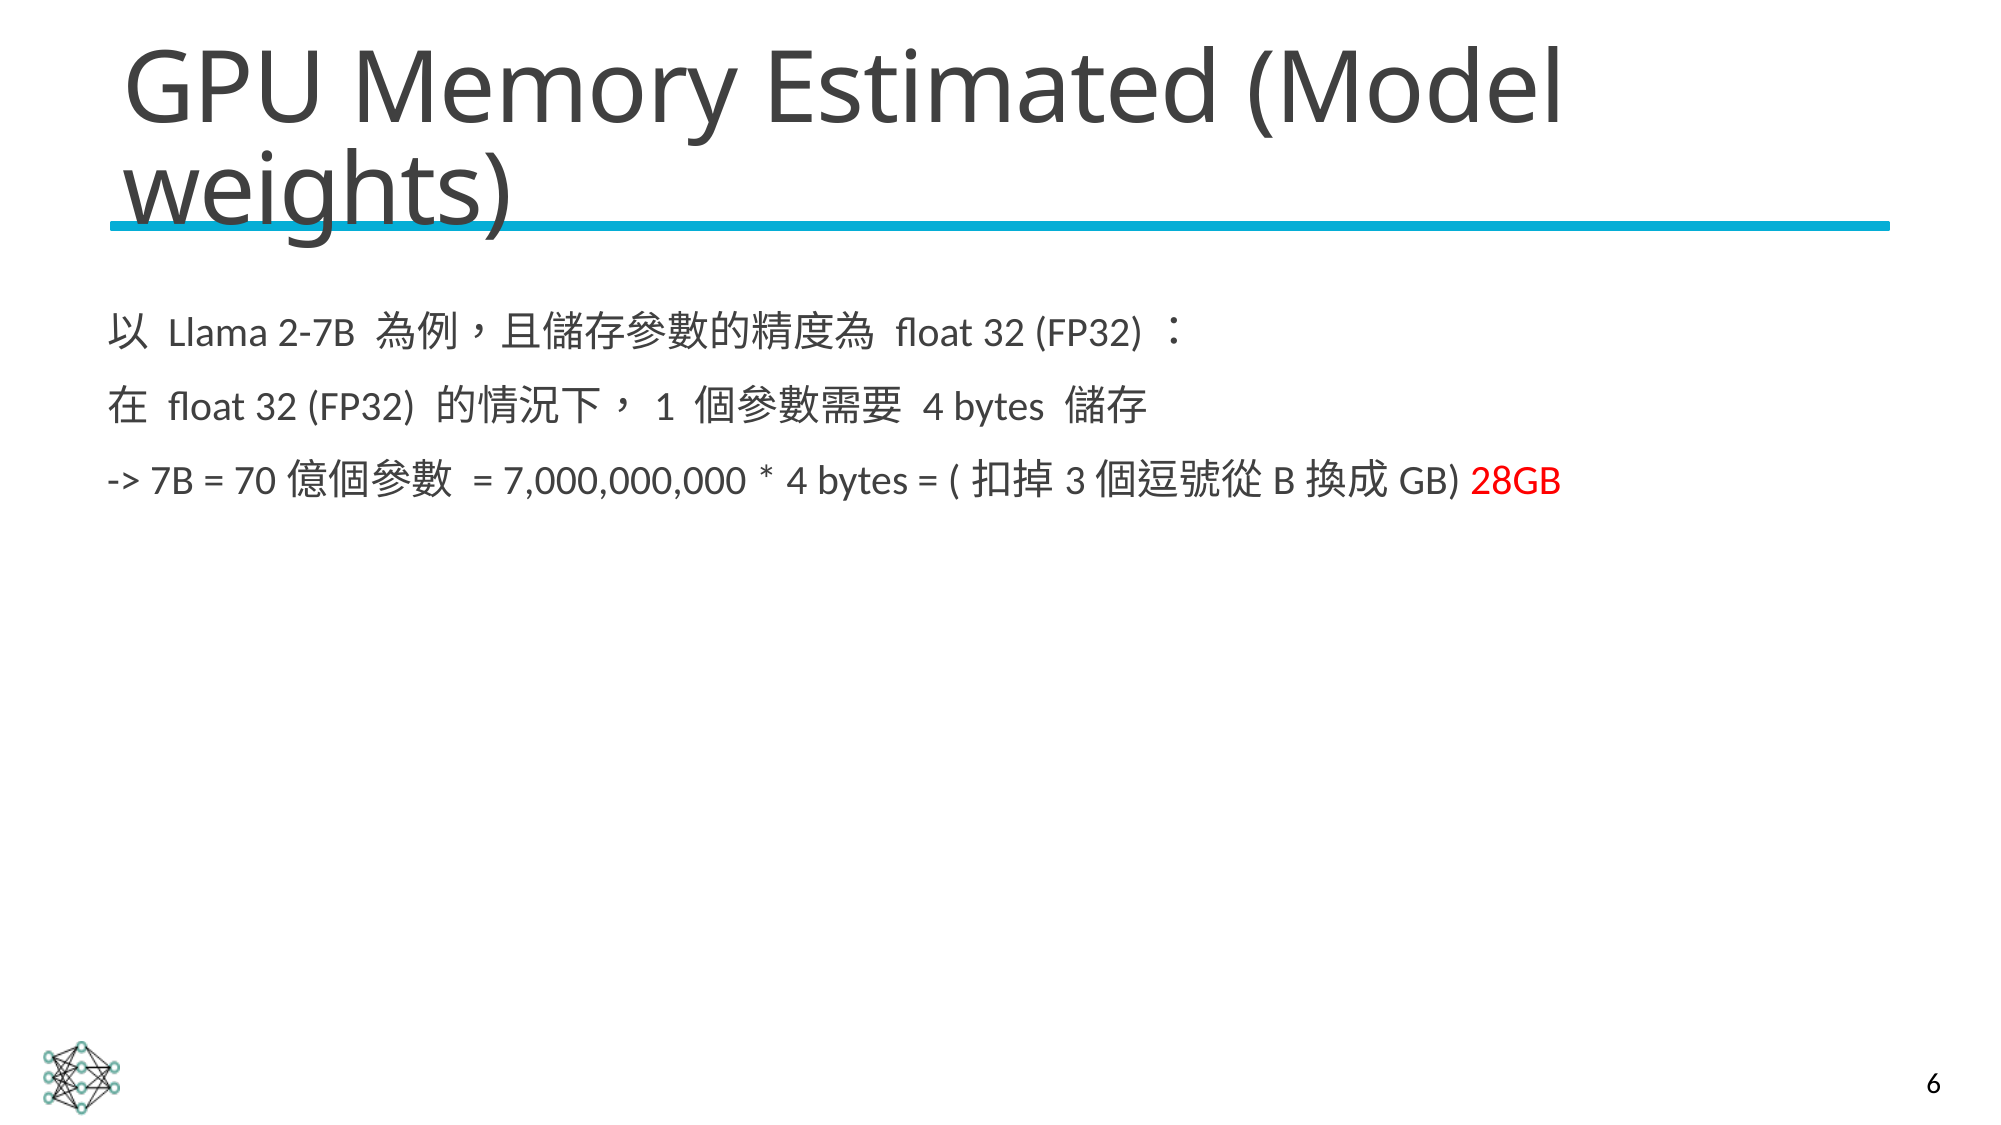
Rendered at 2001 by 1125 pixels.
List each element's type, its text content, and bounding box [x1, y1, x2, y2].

picture [43, 1041, 120, 1116]
title GPU Memory Estimated (Model weights) [107, 58, 1899, 228]
list 以 Llama 2-7B 為例，且儲存參數的精度為 float 32 (FP32)： 在 float 32 (FP32) 的情況下，1 個參數需要 4 bytes 儲存 -> 7B = 70億個參數 = 7,000,000,000 * 4 bytes = (扣掉3個逗號從B換成GB) 28GB [107, 302, 1899, 963]
slide_number 6 [1740, 1052, 1957, 1113]
